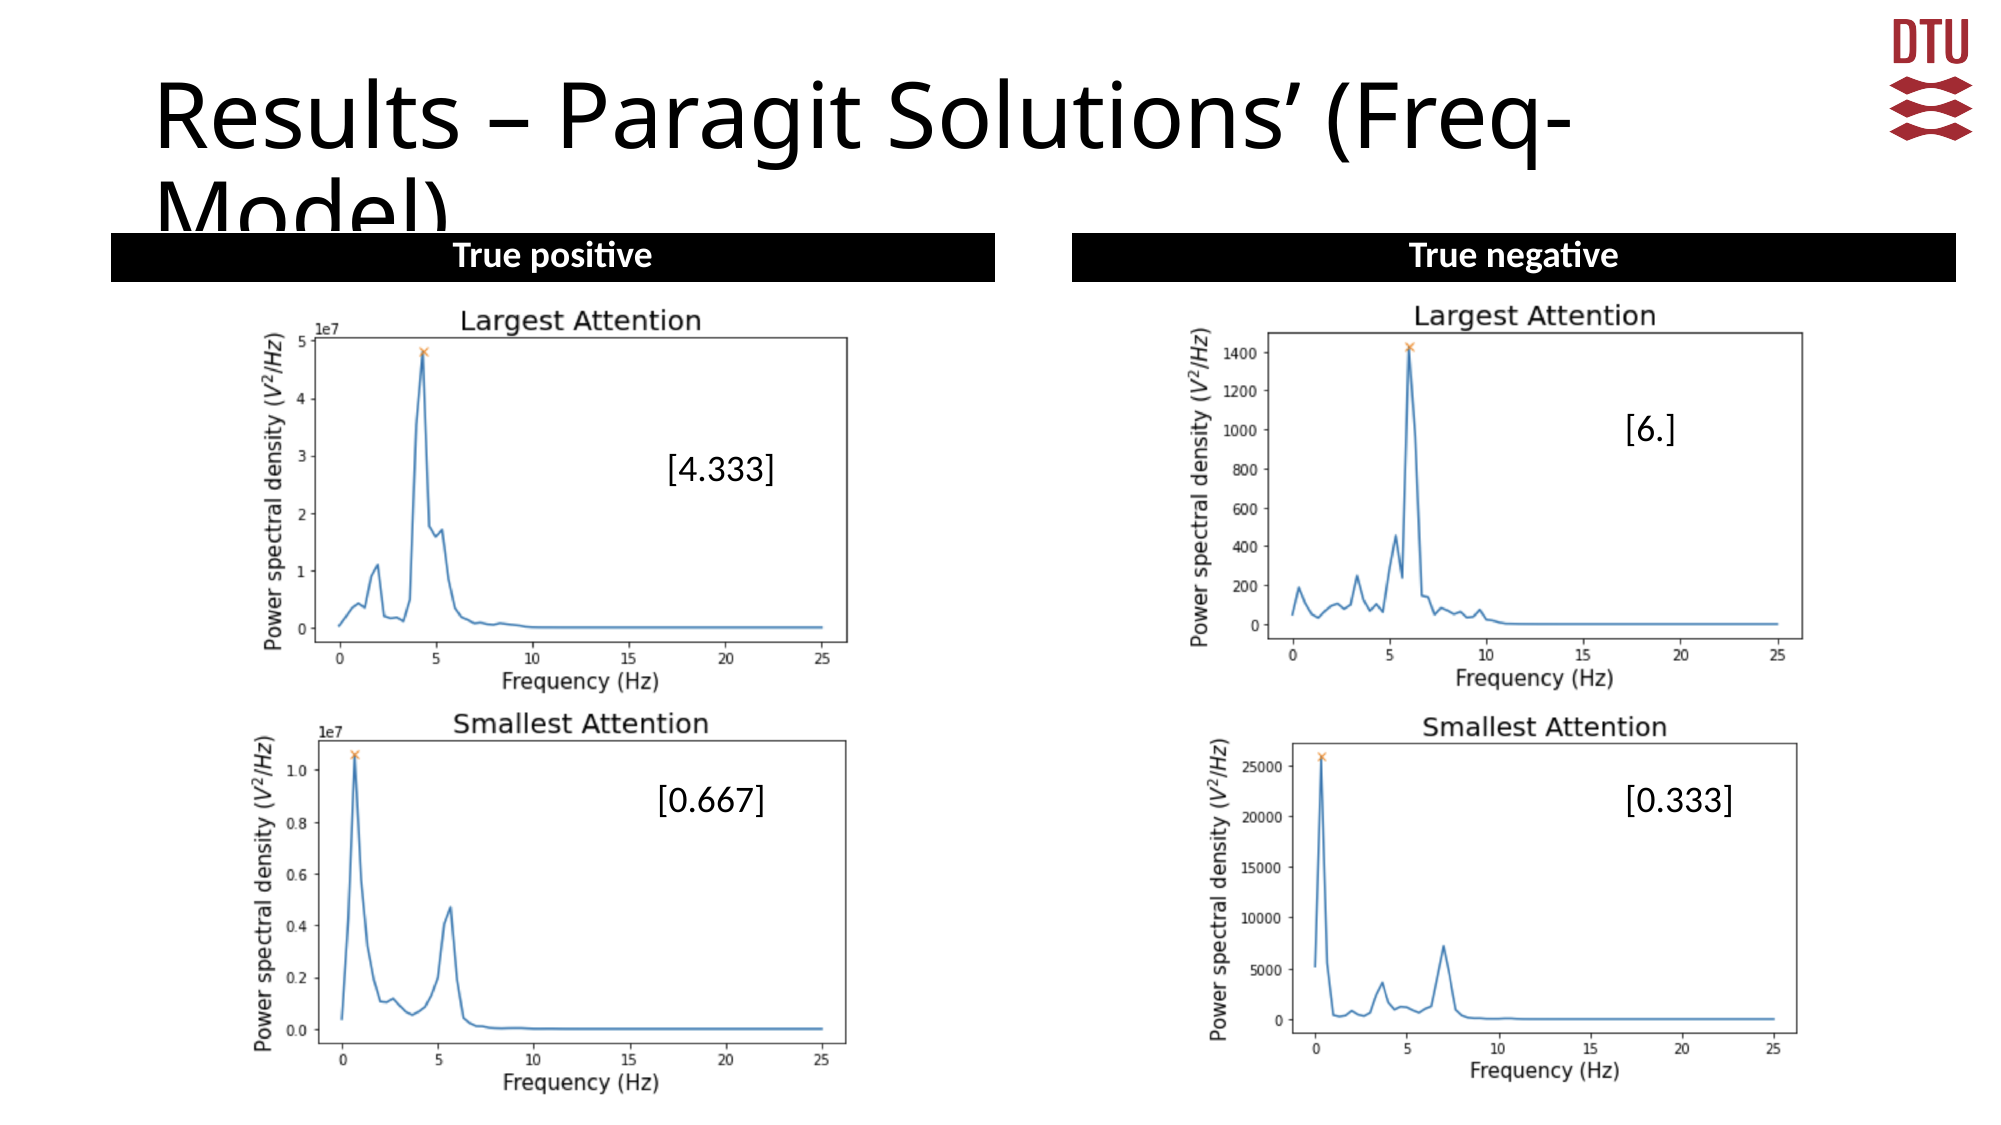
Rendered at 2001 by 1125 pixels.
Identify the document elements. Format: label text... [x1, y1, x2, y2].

picture [220, 295, 890, 1105]
picture [1889, 19, 1973, 141]
title Results – Paragit Solutions’ (Freq-Model) [137, 59, 1863, 278]
picture [1167, 292, 1835, 1098]
table_header True negative [1072, 233, 1956, 282]
table_header True positive [111, 233, 995, 282]
